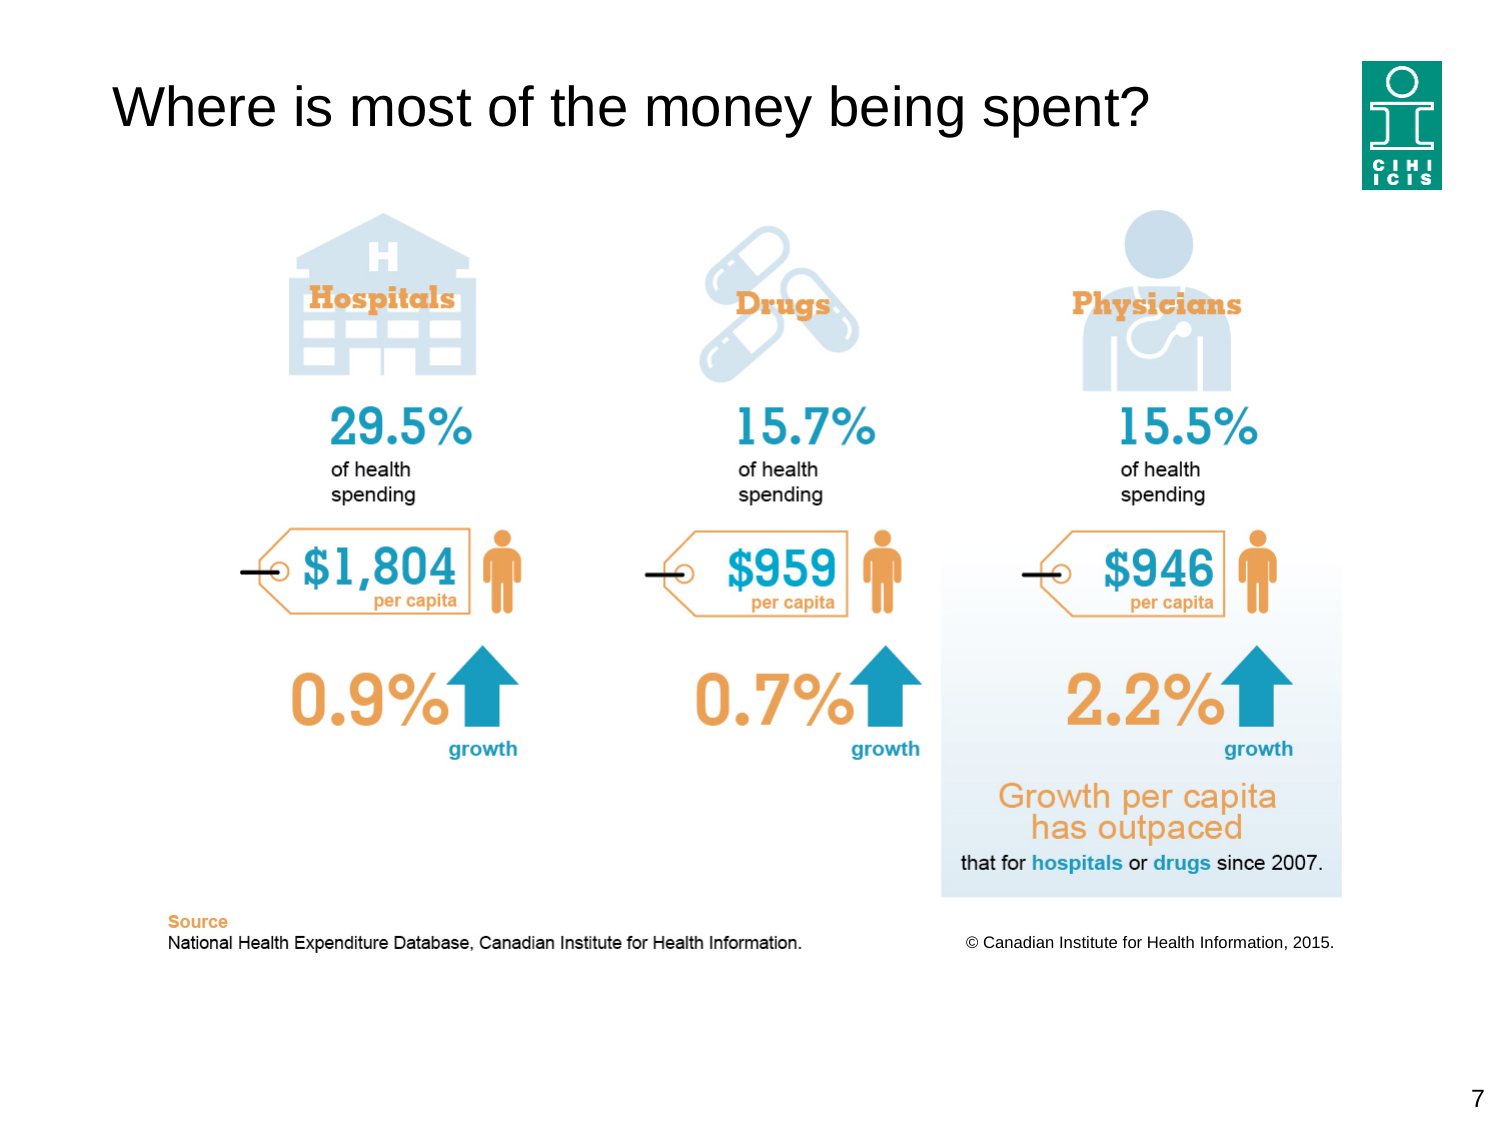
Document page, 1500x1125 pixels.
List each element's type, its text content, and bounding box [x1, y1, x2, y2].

slide_number 7 [1337, 1074, 1500, 1125]
title Where is most of the money being spent? [97, 63, 1350, 205]
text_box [99, 204, 1376, 1013]
picture [1362, 61, 1442, 190]
